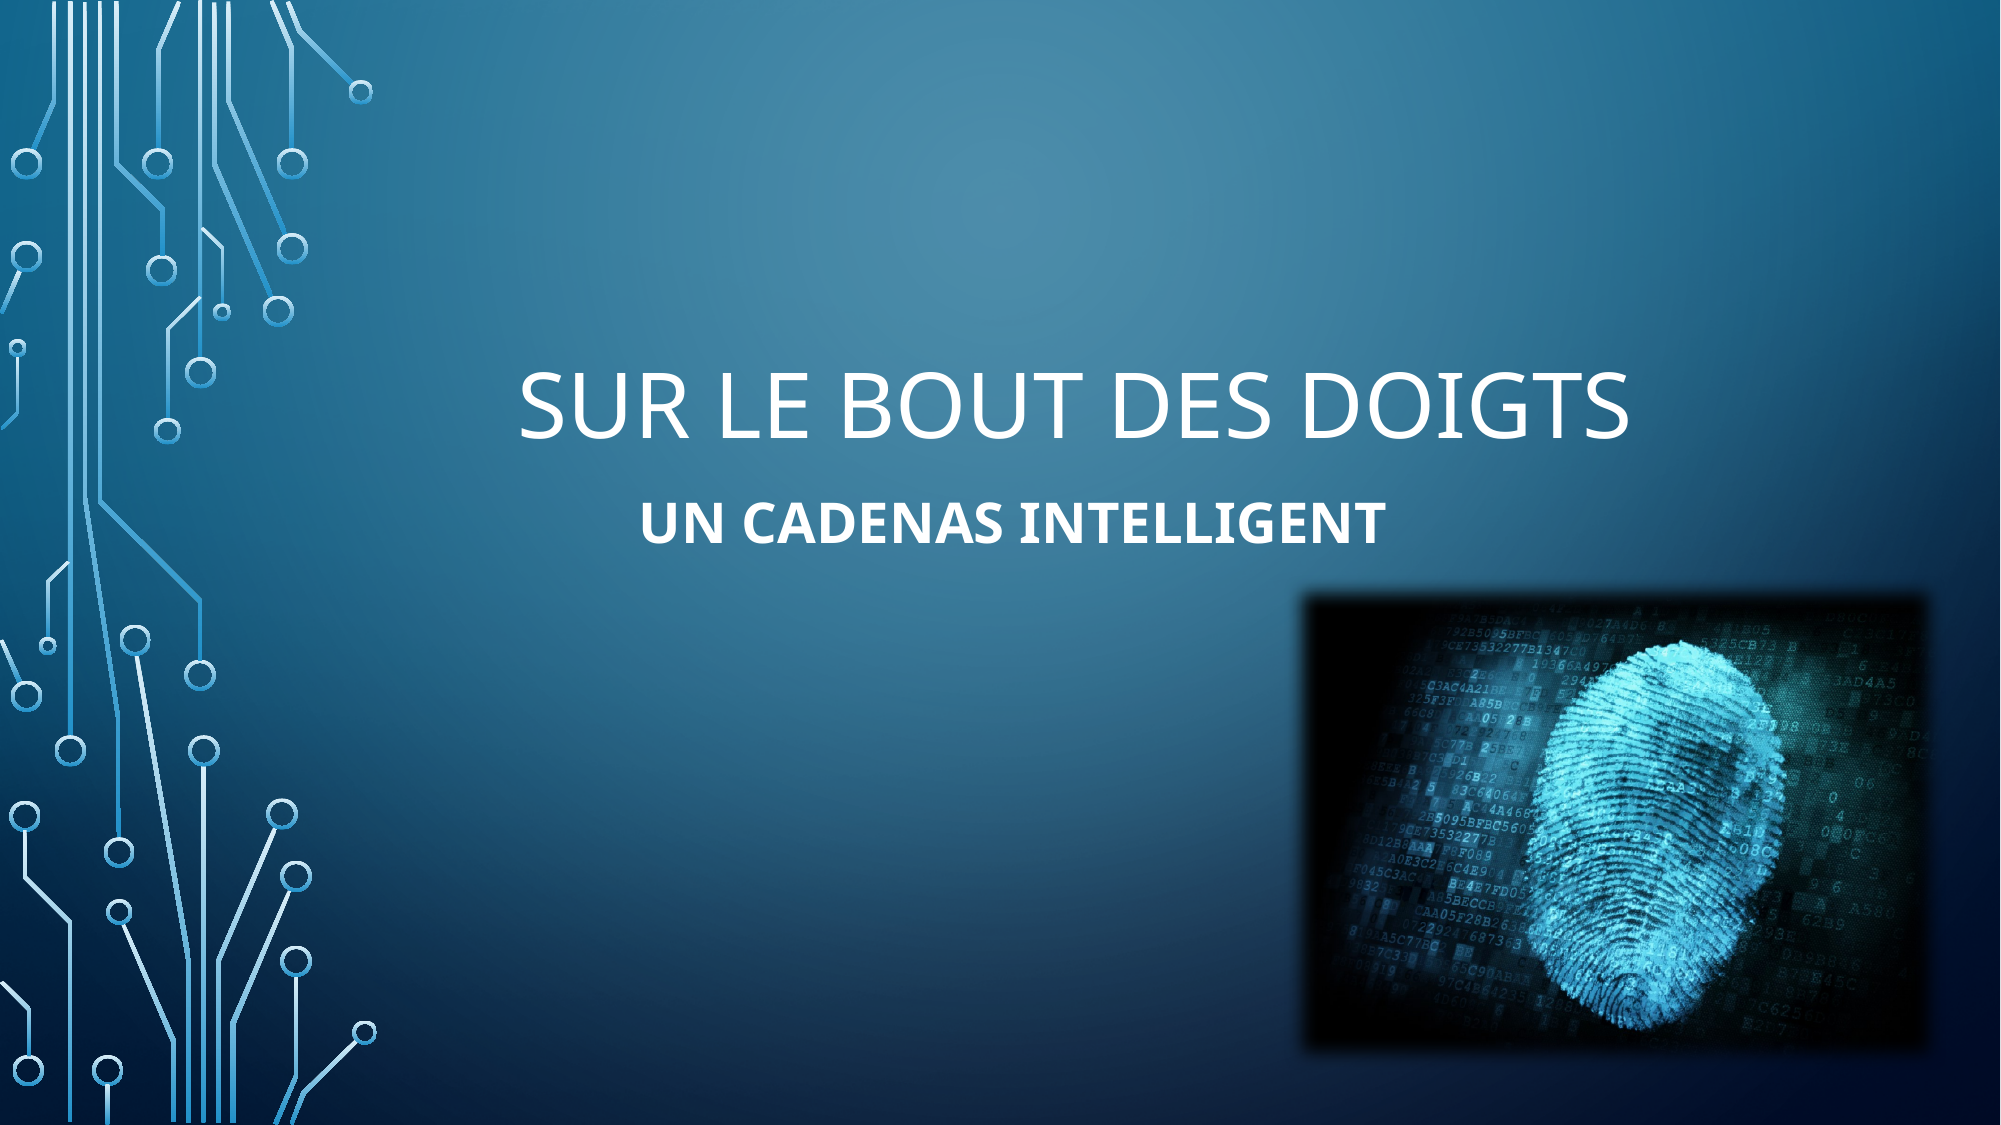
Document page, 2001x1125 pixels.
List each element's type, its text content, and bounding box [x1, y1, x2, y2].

subtitle Un Cadenas intelligent [623, 466, 1404, 606]
picture [1284, 574, 1947, 1072]
title Sur le bout des doigts [457, 329, 1694, 466]
